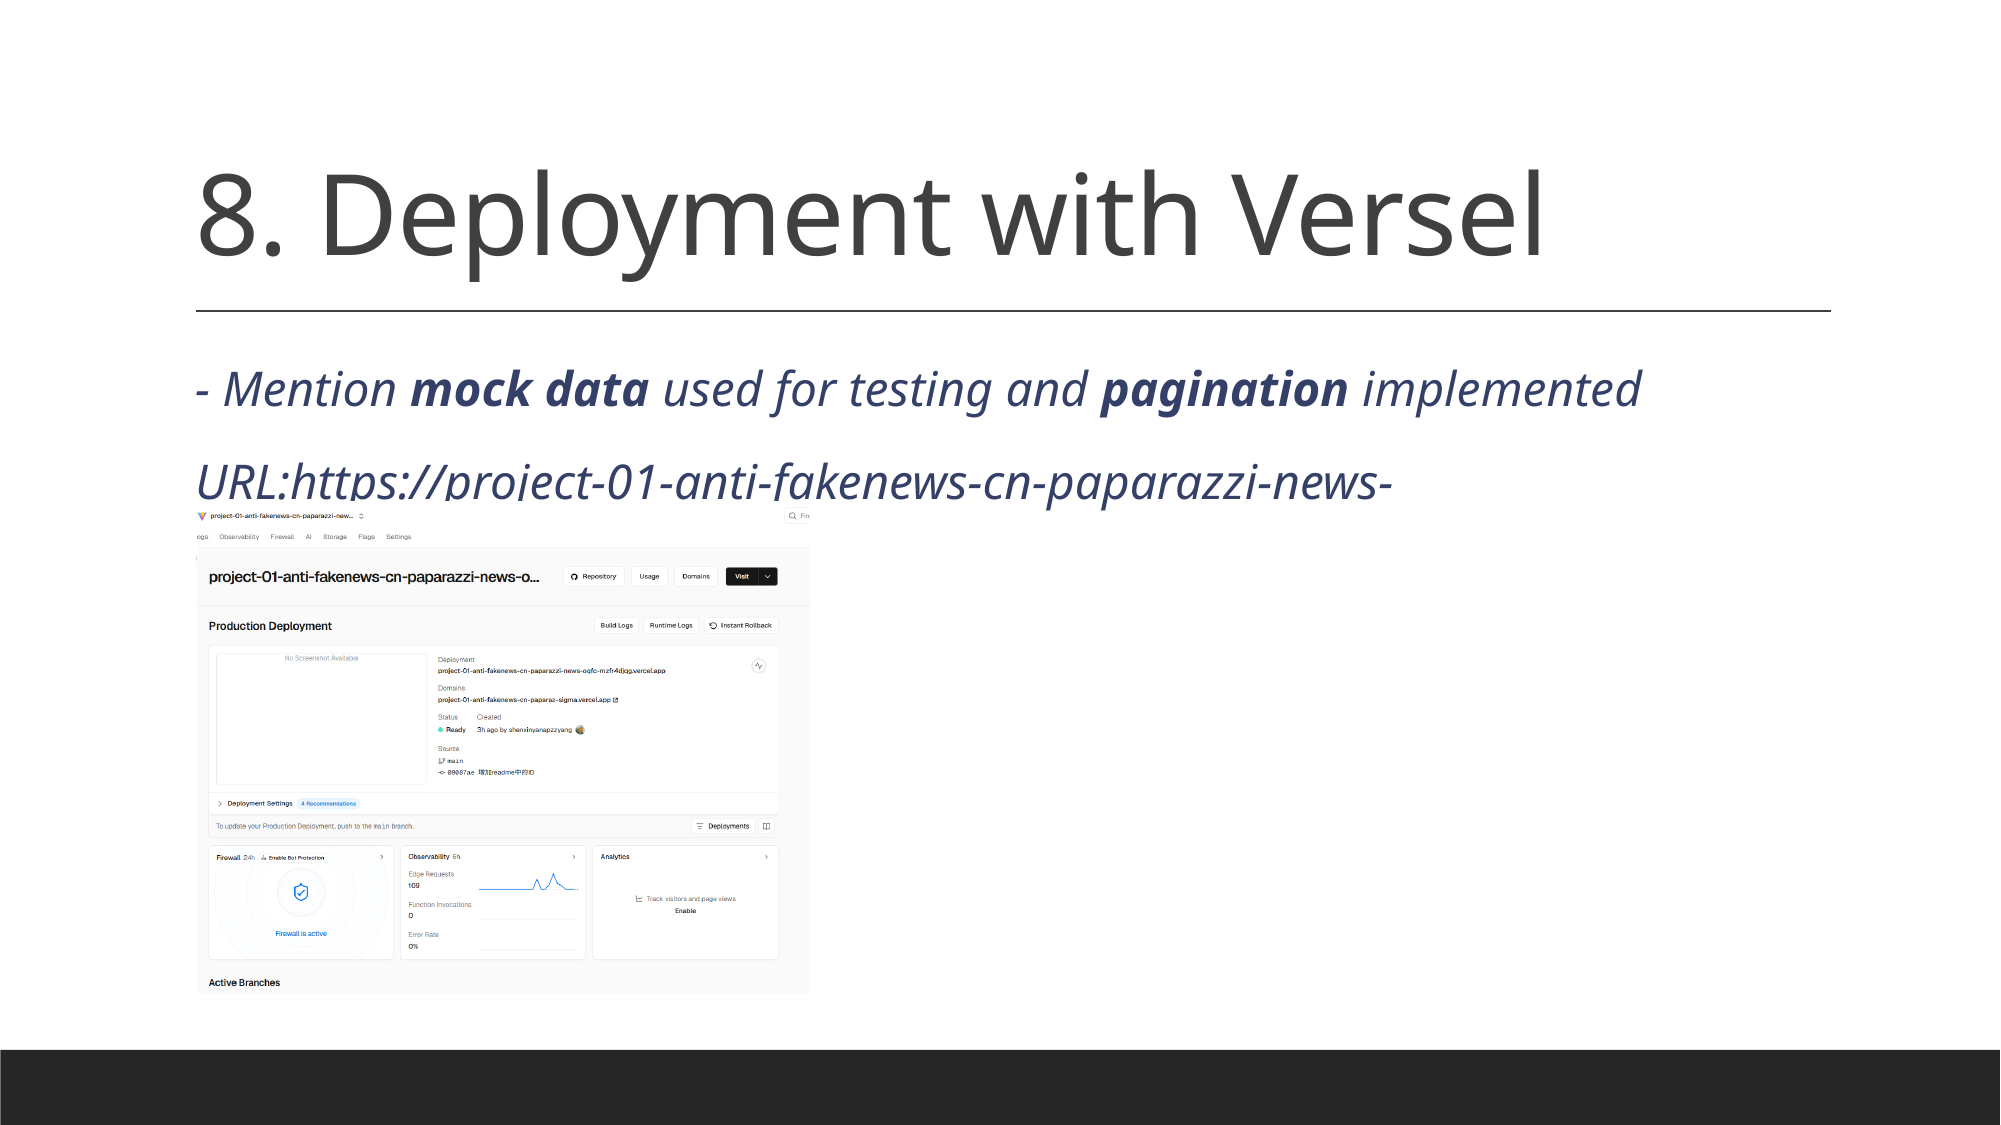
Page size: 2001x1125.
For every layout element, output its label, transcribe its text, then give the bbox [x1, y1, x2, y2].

list - Mention mock data used for testing and pagination implemented URL:https://project-01-anti-fakenews-cn-paparazzi-news-5hz3penn5.vercel.app/ [180, 345, 1830, 963]
title 8. Deployment with Versel [180, 47, 1830, 285]
picture [196, 500, 810, 994]
